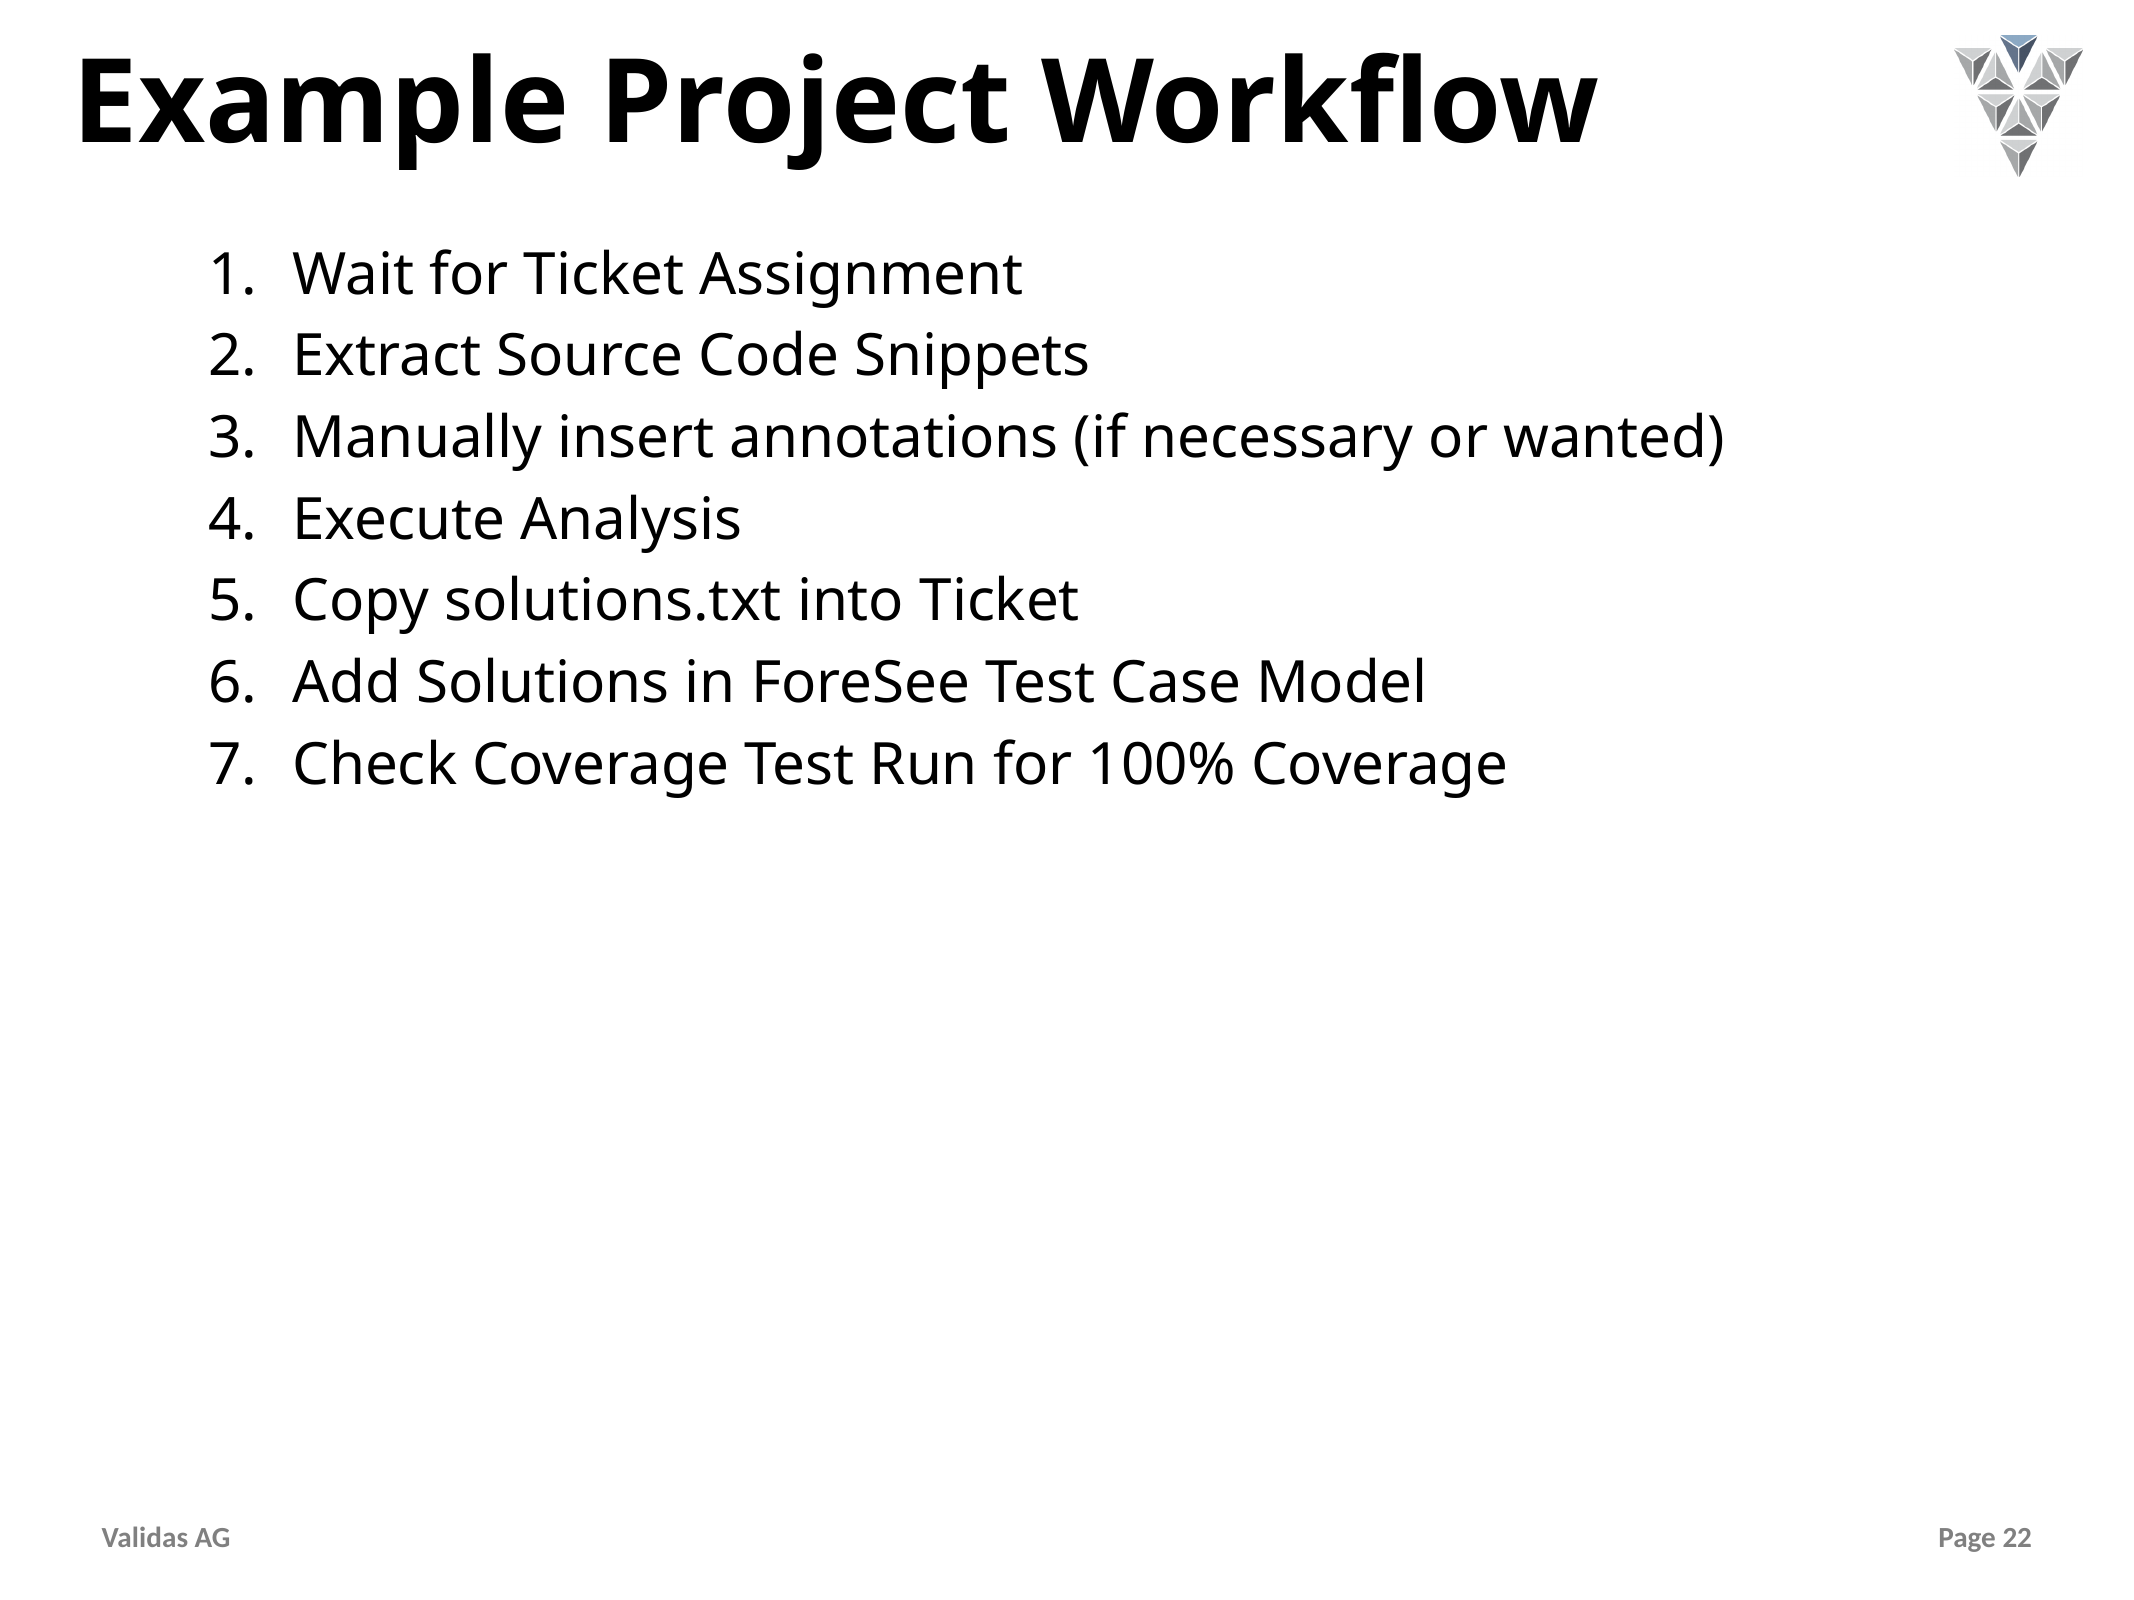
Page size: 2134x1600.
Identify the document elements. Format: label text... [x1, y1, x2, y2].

picture [1954, 35, 2083, 177]
list Wait for Ticket Assignment Extract Source Code Snippets Manually insert annotations (if necessary or wanted) Execute Analysis Copy solutions.txt into Ticket Add Solutions in ForeSee Test Case Model Check Coverage Test Run for 100% Coverage [80, 225, 2054, 1423]
title Example Project Workflow [72, 15, 1835, 170]
